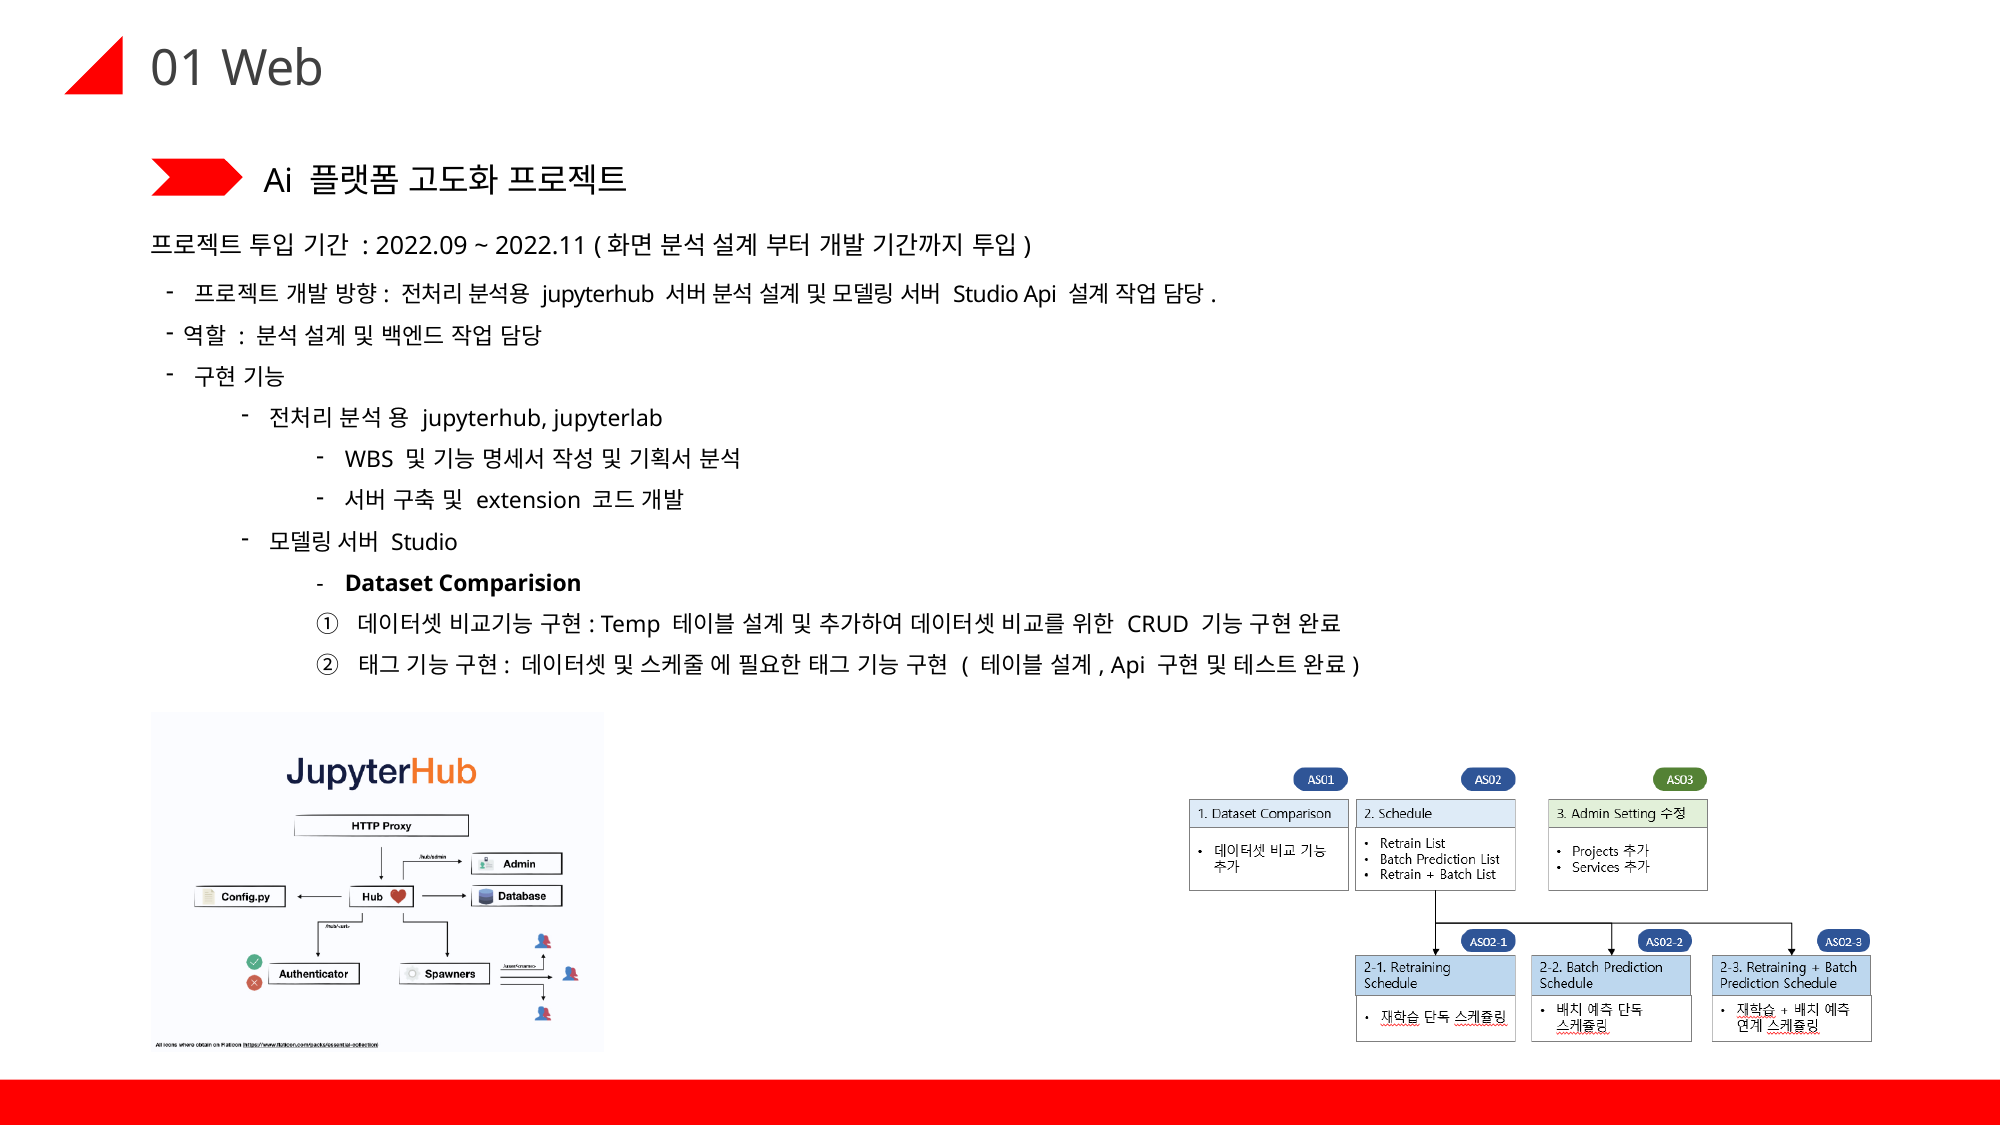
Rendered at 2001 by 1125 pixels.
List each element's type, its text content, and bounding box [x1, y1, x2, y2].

text_box Ai 플랫폼 고도화 프로젝트 프로젝트 투입 기간 : 2022.09 ~ 2022.11 (화면 분석 설계 부터 개발 기간까지 투입) 프로젝트 개발 방향: 전처리 분석용 jupyterhub 서버 분석 설계 및 모델링 서버 Studio Api 설계 작업 담당. 역할 : 분석 설계 및 백엔드 작업 담당 구현 기능 전처리 분석 용 jupyterhub, jupyterlab WBS 및 기능 명세서 작성 및 기획서 분석 서버 구축 및 extension 코드 개발 모델링 서버 Studio Dataset Comparision ① 데이터셋 비교기능 구현: Temp 테이블 설계 및 추가하여 데이터셋 비교를 위한 CRUD 기능 구현 완료 ② 태그 기능 구현: 데이터셋 및 스케줄 에 필요한 태그 기능 구현 ( 테이블 설계, Api 구현 및 테스트 완료) [148, 156, 1947, 679]
picture [151, 712, 604, 1052]
picture [1137, 709, 1902, 1052]
title 01 Web [148, 33, 546, 156]
